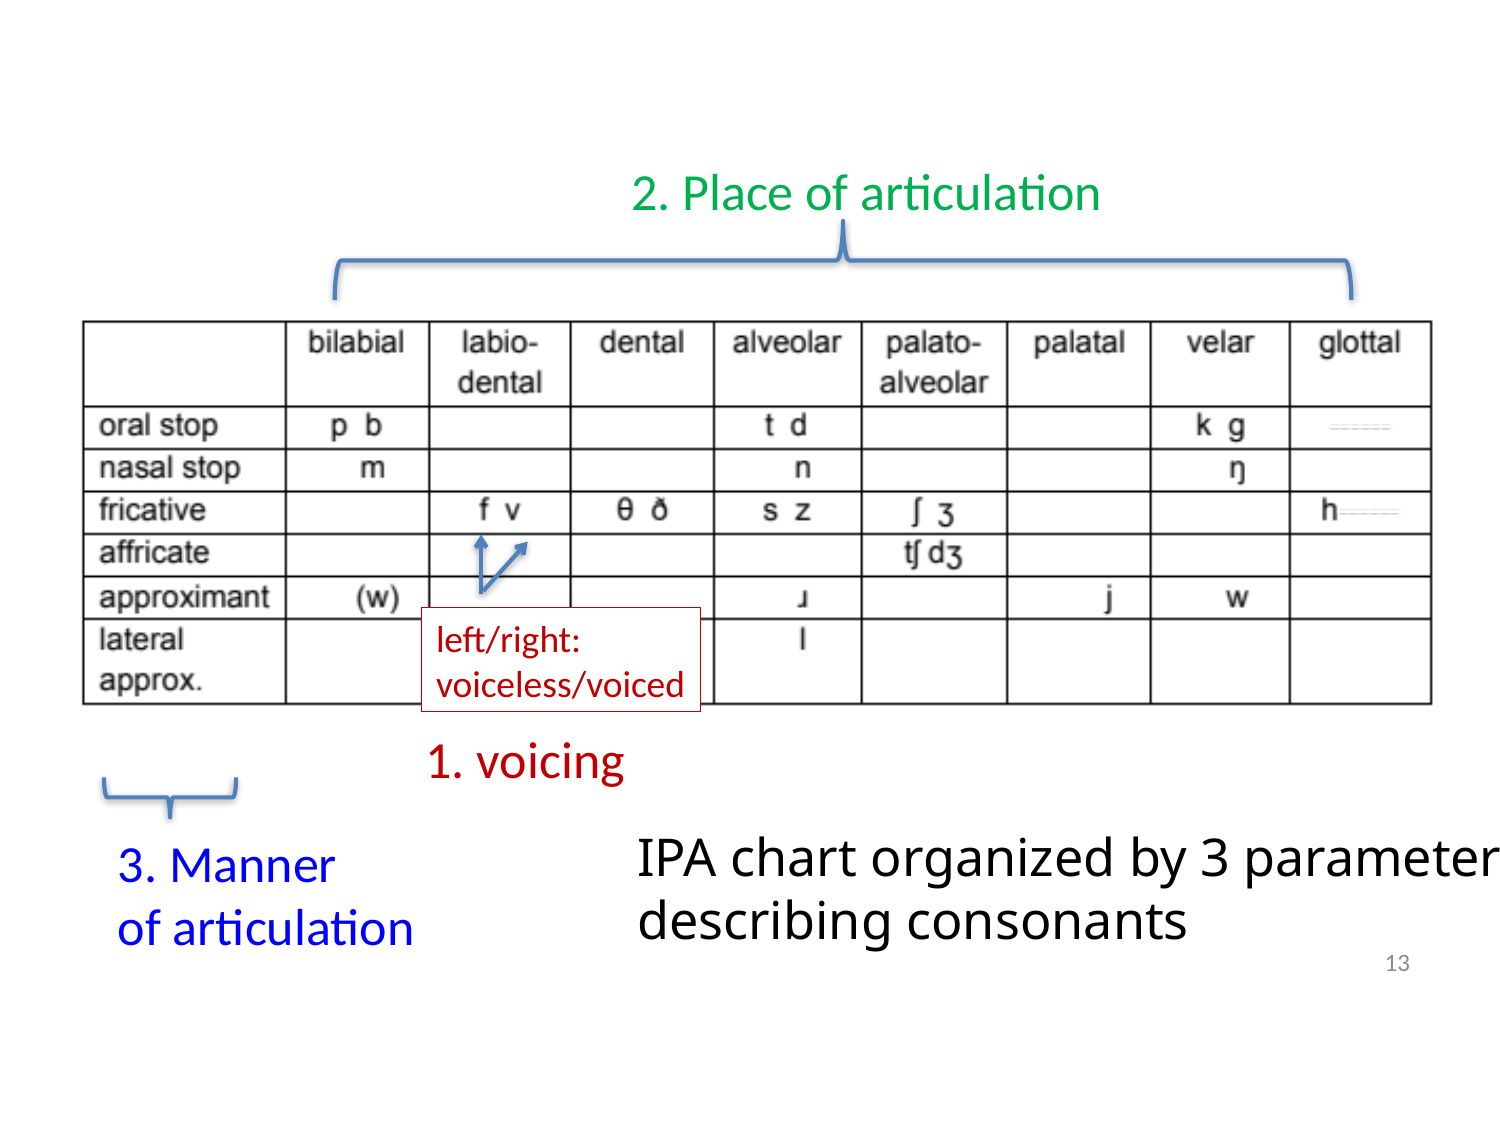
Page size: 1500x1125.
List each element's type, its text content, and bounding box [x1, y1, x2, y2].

slide_number 13 [1074, 931, 1425, 992]
picture [66, 319, 1434, 710]
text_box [483, 541, 529, 592]
text_box [101, 777, 239, 820]
text_box 1. voicing [410, 719, 641, 797]
text_box [332, 218, 1354, 301]
text_box IPA chart organized by 3 parameters describing consonants [622, 817, 1500, 957]
text_box 3. Manner of articulation [103, 823, 430, 963]
text_box 2. Place of articulation [616, 151, 1118, 229]
